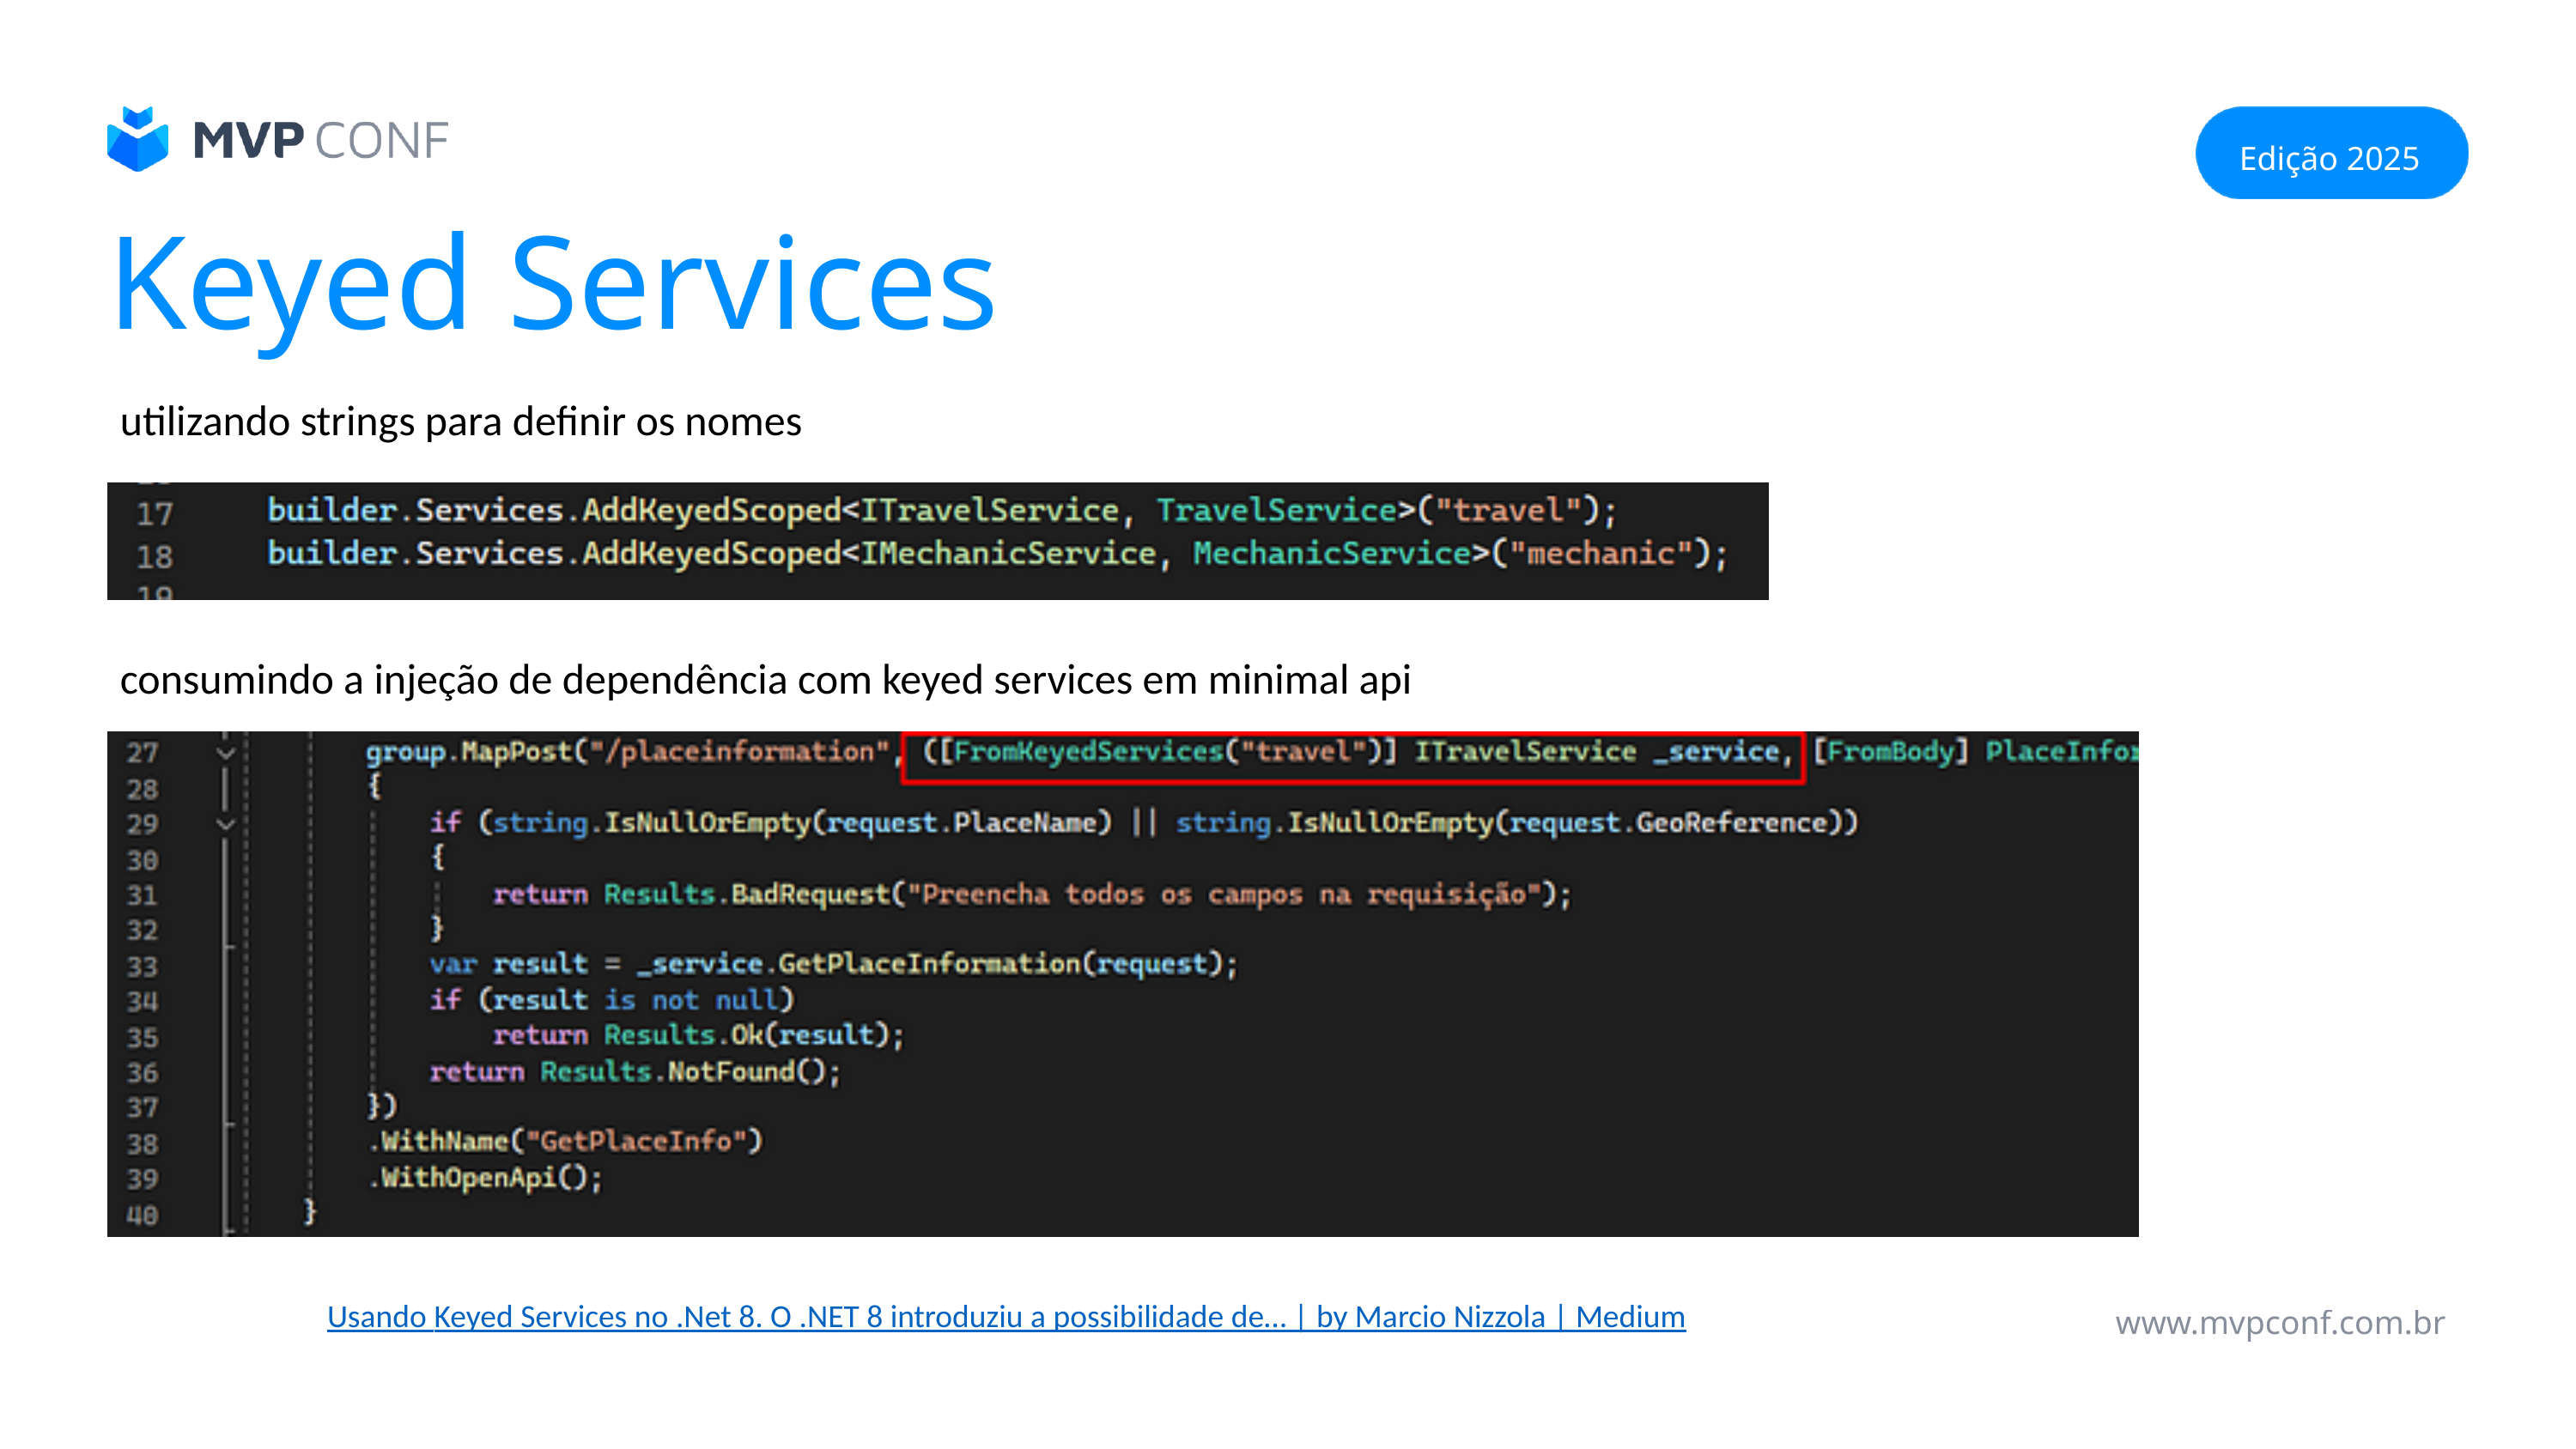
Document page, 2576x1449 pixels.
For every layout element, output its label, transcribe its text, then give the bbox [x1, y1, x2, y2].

text_box Usando Keyed Services no .Net 8. O .NET 8 introduziu a possibilidade de… | by Marcio Nizzola | Medium [314, 1288, 1932, 1341]
text_box utilizando strings para definir os nomes [106, 385, 1395, 451]
text_box Keyed Services [107, 211, 2494, 585]
text_box www.mvpconf.com.br [2115, 1293, 2473, 1342]
text_box consumindo a injeção de dependência com keyed services em minimal api [106, 645, 1588, 709]
picture [2196, 106, 2469, 199]
picture [106, 106, 448, 172]
picture [106, 482, 1769, 600]
picture [107, 731, 2139, 1237]
